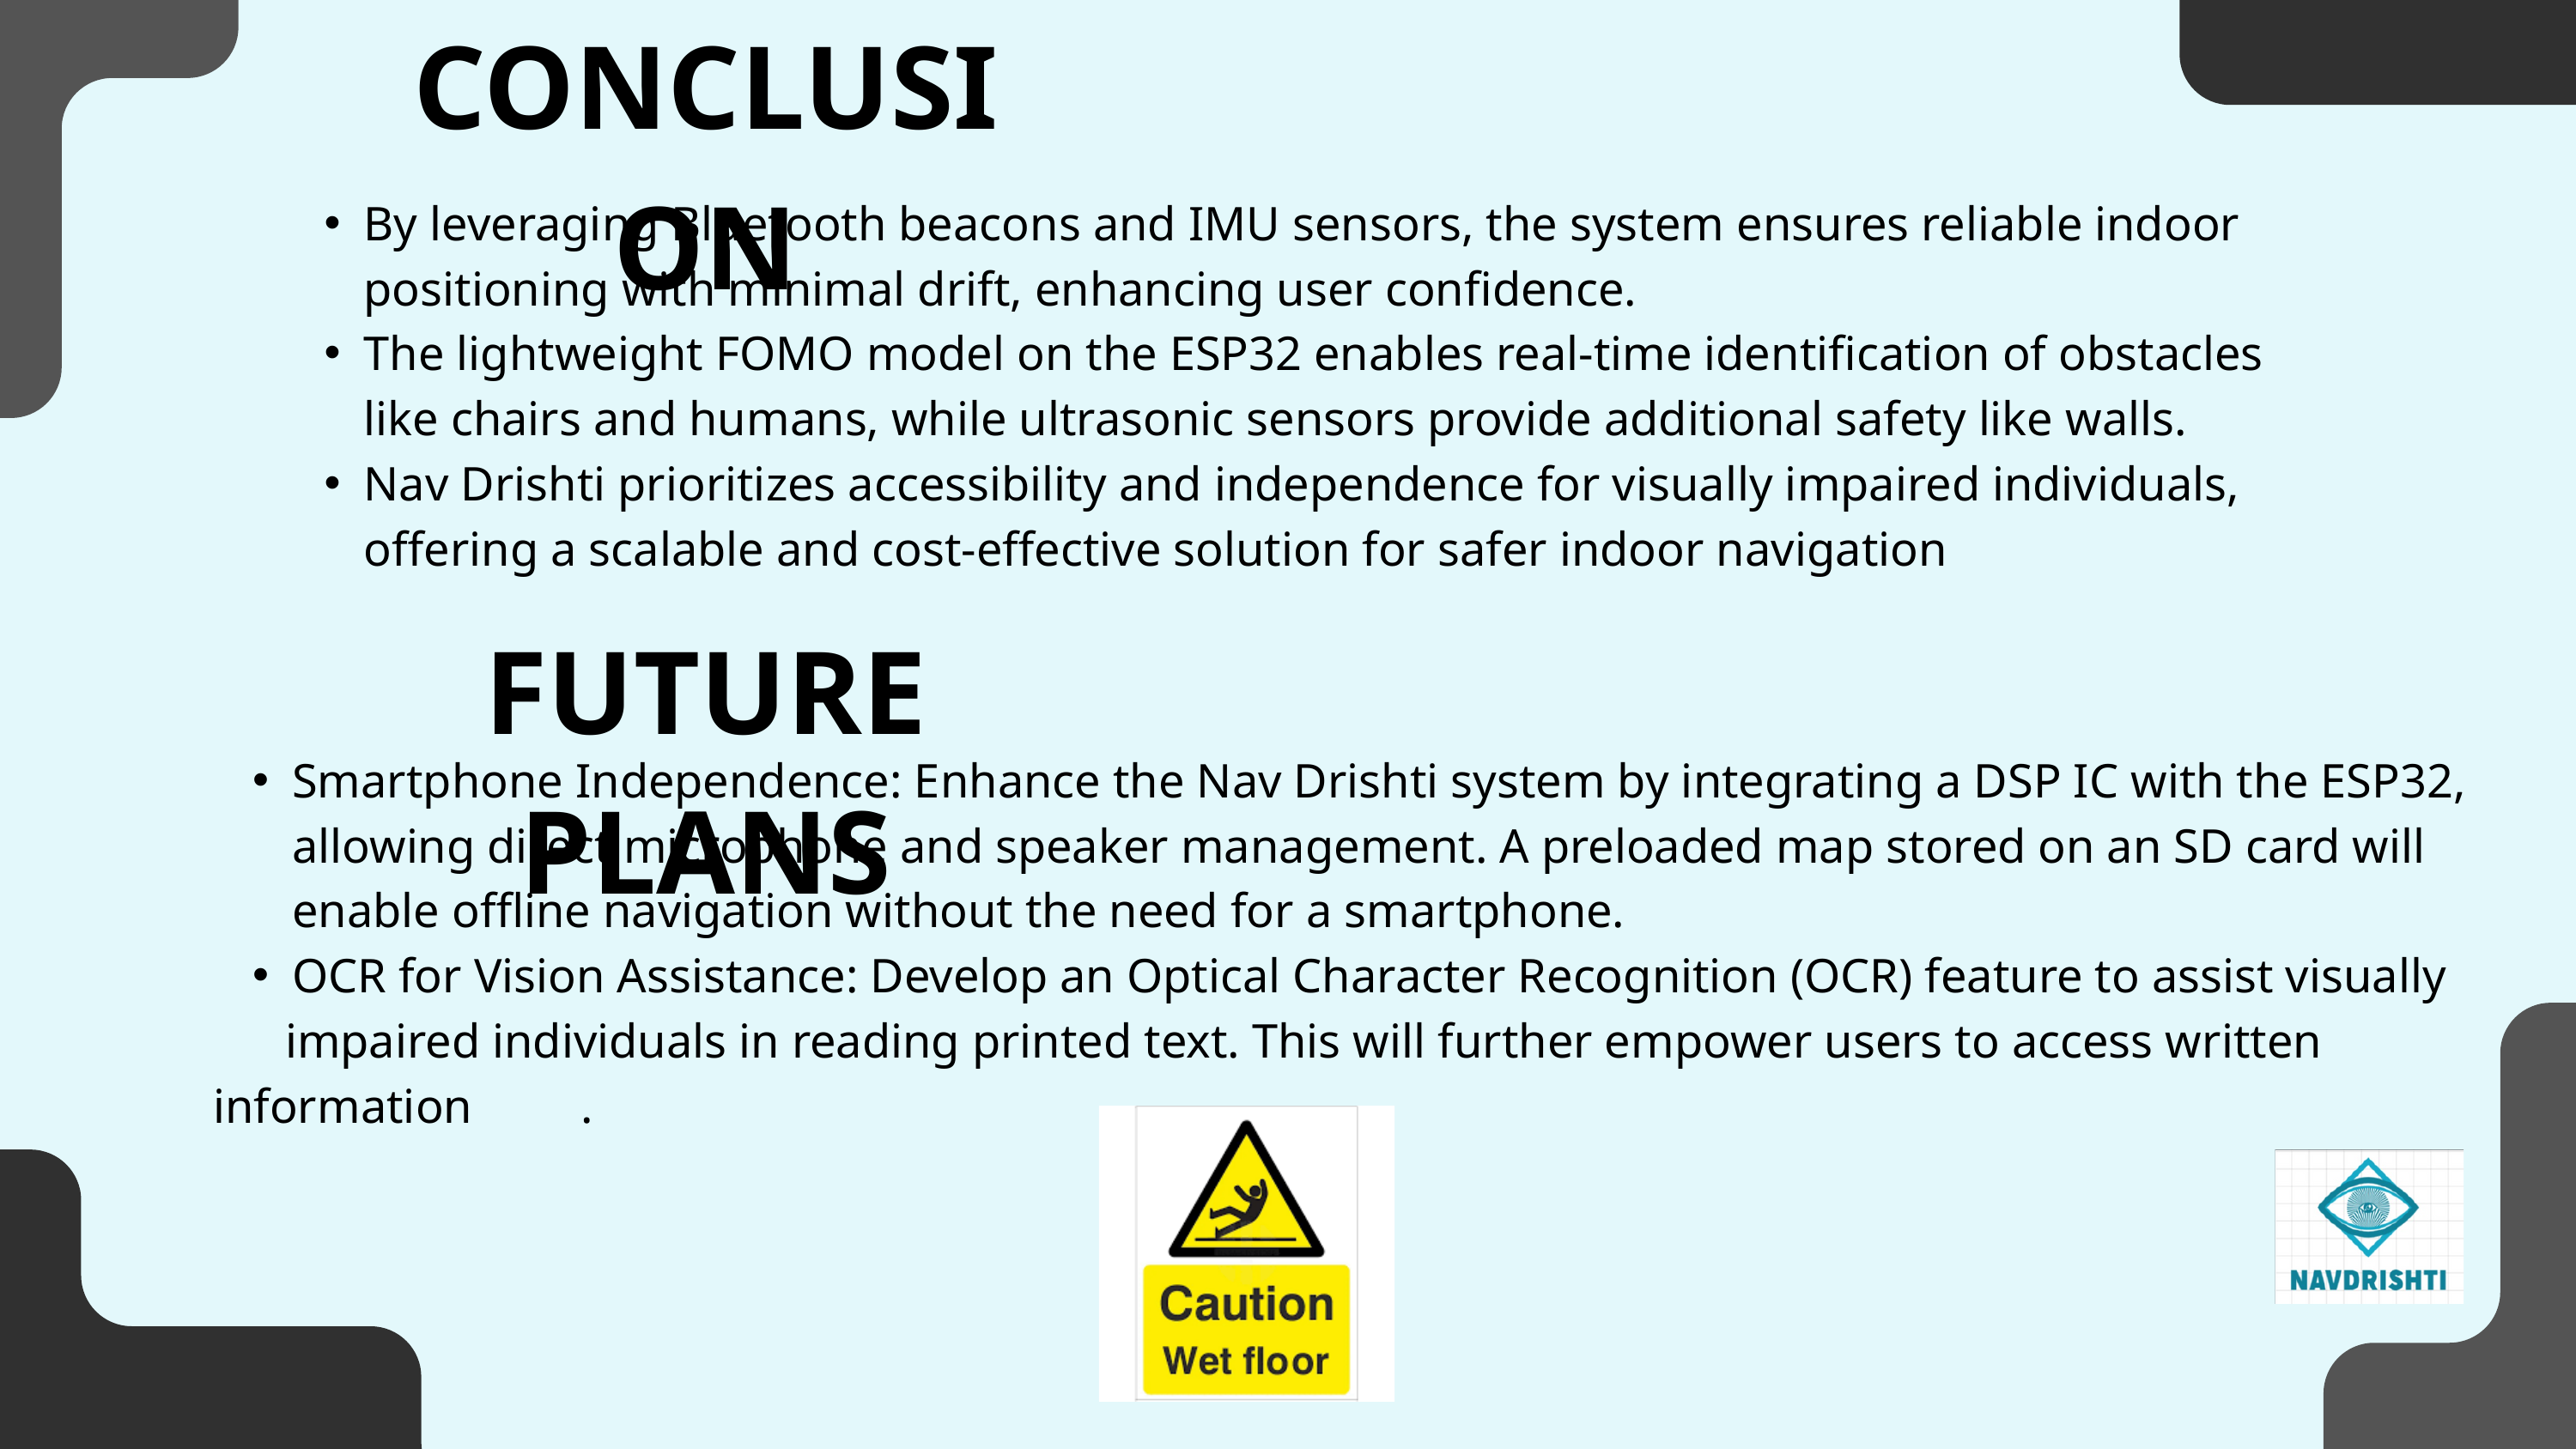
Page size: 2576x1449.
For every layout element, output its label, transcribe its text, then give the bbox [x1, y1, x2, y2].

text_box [0, 0, 383, 462]
text_box Smartphone Independence: Enhance the Nav Drishti system by integrating a DSP IC with the ESP32, allowing direct microphone and speaker management. A preloaded map stored on an SD card will enable offline navigation without the need for a smartphone. OCR for Vision Assistance: Develop an Optical Character Recognition (OCR) feature to assist visually impaired individuals in reading printed text. This will further empower users to access written information . [213, 742, 2576, 1133]
text_box CONCLUSION [386, 0, 1034, 185]
text_box [1098, 1133, 1395, 1402]
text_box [0, 1149, 610, 1449]
text_box FUTURE PLANS [346, 596, 1066, 742]
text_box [2179, 0, 2576, 272]
text_box By leveraging Bluetooth beacons and IMU sensors, the system ensures reliable indoor positioning with minimal drift, enhancing user confidence. The lightweight FOMO model on the ESP32 enables real-time identification of obstacles like chairs and humans, while ultrasonic sensors provide additional safety like walls. Nav Drishti prioritizes accessibility and independence for visually impaired individuals, offering a scalable and cost-effective solution for safer indoor navigation [284, 185, 2283, 640]
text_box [2179, 959, 2576, 1449]
